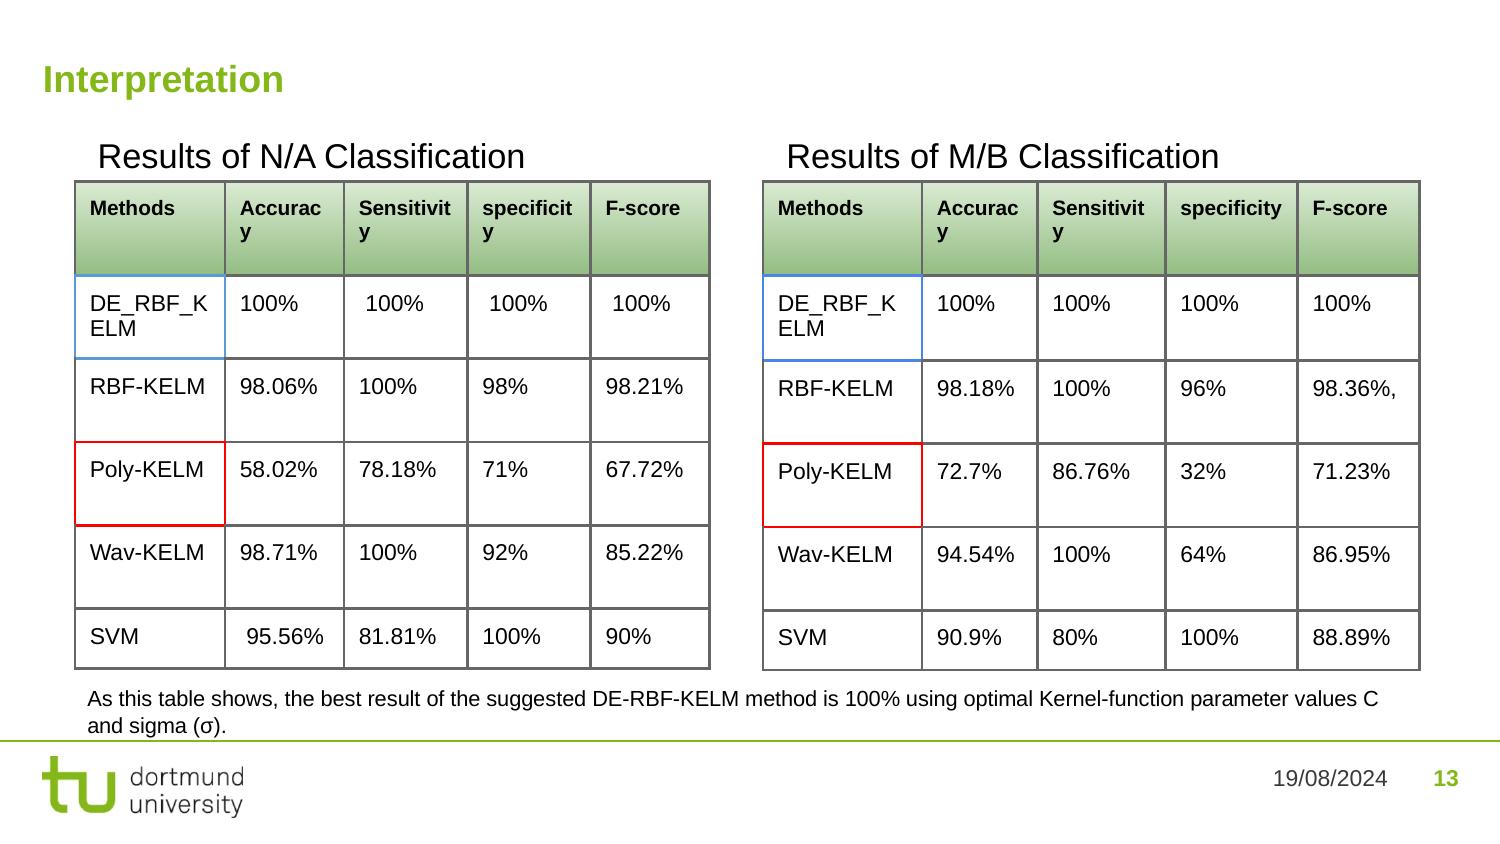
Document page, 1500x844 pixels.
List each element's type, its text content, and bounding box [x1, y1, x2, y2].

table_cell 100% [592, 277, 708, 357]
table_cell 71.23% [1299, 445, 1418, 526]
table_cell Poly-KELM [76, 443, 224, 524]
table_cell 90% [592, 610, 708, 667]
table_header Sensitivity [1039, 183, 1164, 274]
table_cell 100% [1039, 362, 1164, 442]
text_box As this table shows, the best result of the suggested DE-RBF-KELM method is 100% using optimal Kernel-function parameter values C and sigma (σ). [72, 669, 1428, 715]
table_cell 100% [1039, 277, 1164, 359]
table_header F-score [592, 183, 708, 274]
table_header specificity [1167, 183, 1296, 274]
slide_number ‹#› [1395, 760, 1459, 795]
table_cell DE_RBF_KELM [76, 277, 224, 357]
table_header F-score [1299, 183, 1418, 274]
table_cell 100% [469, 610, 589, 667]
table_cell 32% [1167, 445, 1296, 526]
table_cell 71% [469, 443, 589, 524]
table_cell 100% [469, 277, 589, 357]
table_cell 95.56% [226, 610, 343, 667]
table_cell 98.18% [923, 362, 1036, 442]
table_cell 58.02% [226, 443, 343, 524]
table_cell 98.06% [226, 360, 343, 441]
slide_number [1239, 763, 1388, 809]
table_cell RBF-KELM [764, 362, 921, 442]
table_cell DE_RBF_KELM [764, 277, 921, 359]
table_cell 64% [1167, 528, 1296, 609]
table_cell 98.21% [592, 360, 708, 441]
table_header Accuracy [923, 183, 1036, 274]
table_cell 98.36%, [1299, 362, 1418, 442]
table_cell 98% [469, 360, 589, 441]
table_header Accuracy [226, 183, 343, 274]
table_cell 86.76% [1039, 445, 1164, 526]
table_cell 67.72% [592, 443, 708, 524]
table_cell SVM [764, 612, 921, 669]
table_cell Wav-KELM [76, 527, 224, 607]
table_cell 100% [1167, 612, 1296, 669]
table_cell Wav-KELM [764, 528, 921, 609]
table_header Methods [764, 183, 921, 274]
table_cell 100% [345, 360, 466, 441]
table_cell 92% [469, 527, 589, 607]
table_cell 100% [1299, 277, 1418, 359]
table_cell 86.95% [1299, 528, 1418, 609]
table_cell 100% [923, 277, 1036, 359]
table_cell 100% [1039, 528, 1164, 609]
table_header specificity [469, 183, 589, 274]
table_cell 72.7% [923, 445, 1036, 526]
table_cell 90.9% [923, 612, 1036, 669]
text_box Results of M/B Classification [771, 119, 1396, 165]
table_cell 100% [345, 527, 466, 607]
table_cell 94.54% [923, 528, 1036, 609]
table_cell Poly-KELM [764, 445, 921, 526]
table_cell 100% [1167, 277, 1296, 359]
picture [42, 756, 243, 818]
table_cell 88.89% [1299, 612, 1418, 669]
table_header Sensitivity [345, 183, 466, 274]
table_cell RBF-KELM [76, 360, 224, 441]
list Interpretation [42, 54, 1458, 128]
table_header Methods [76, 183, 224, 274]
table_cell 85.22% [592, 527, 708, 607]
table_cell 78.18% [345, 443, 466, 524]
table_cell 98.71% [226, 527, 343, 607]
table_cell 80% [1039, 612, 1164, 669]
table_cell 81.81% [345, 610, 466, 667]
table_cell SVM [76, 610, 224, 667]
table_cell 96% [1167, 362, 1296, 442]
table_cell 100% [345, 277, 466, 357]
table_cell 100% [226, 277, 343, 357]
text_box Results of N/A Classification [82, 119, 771, 165]
